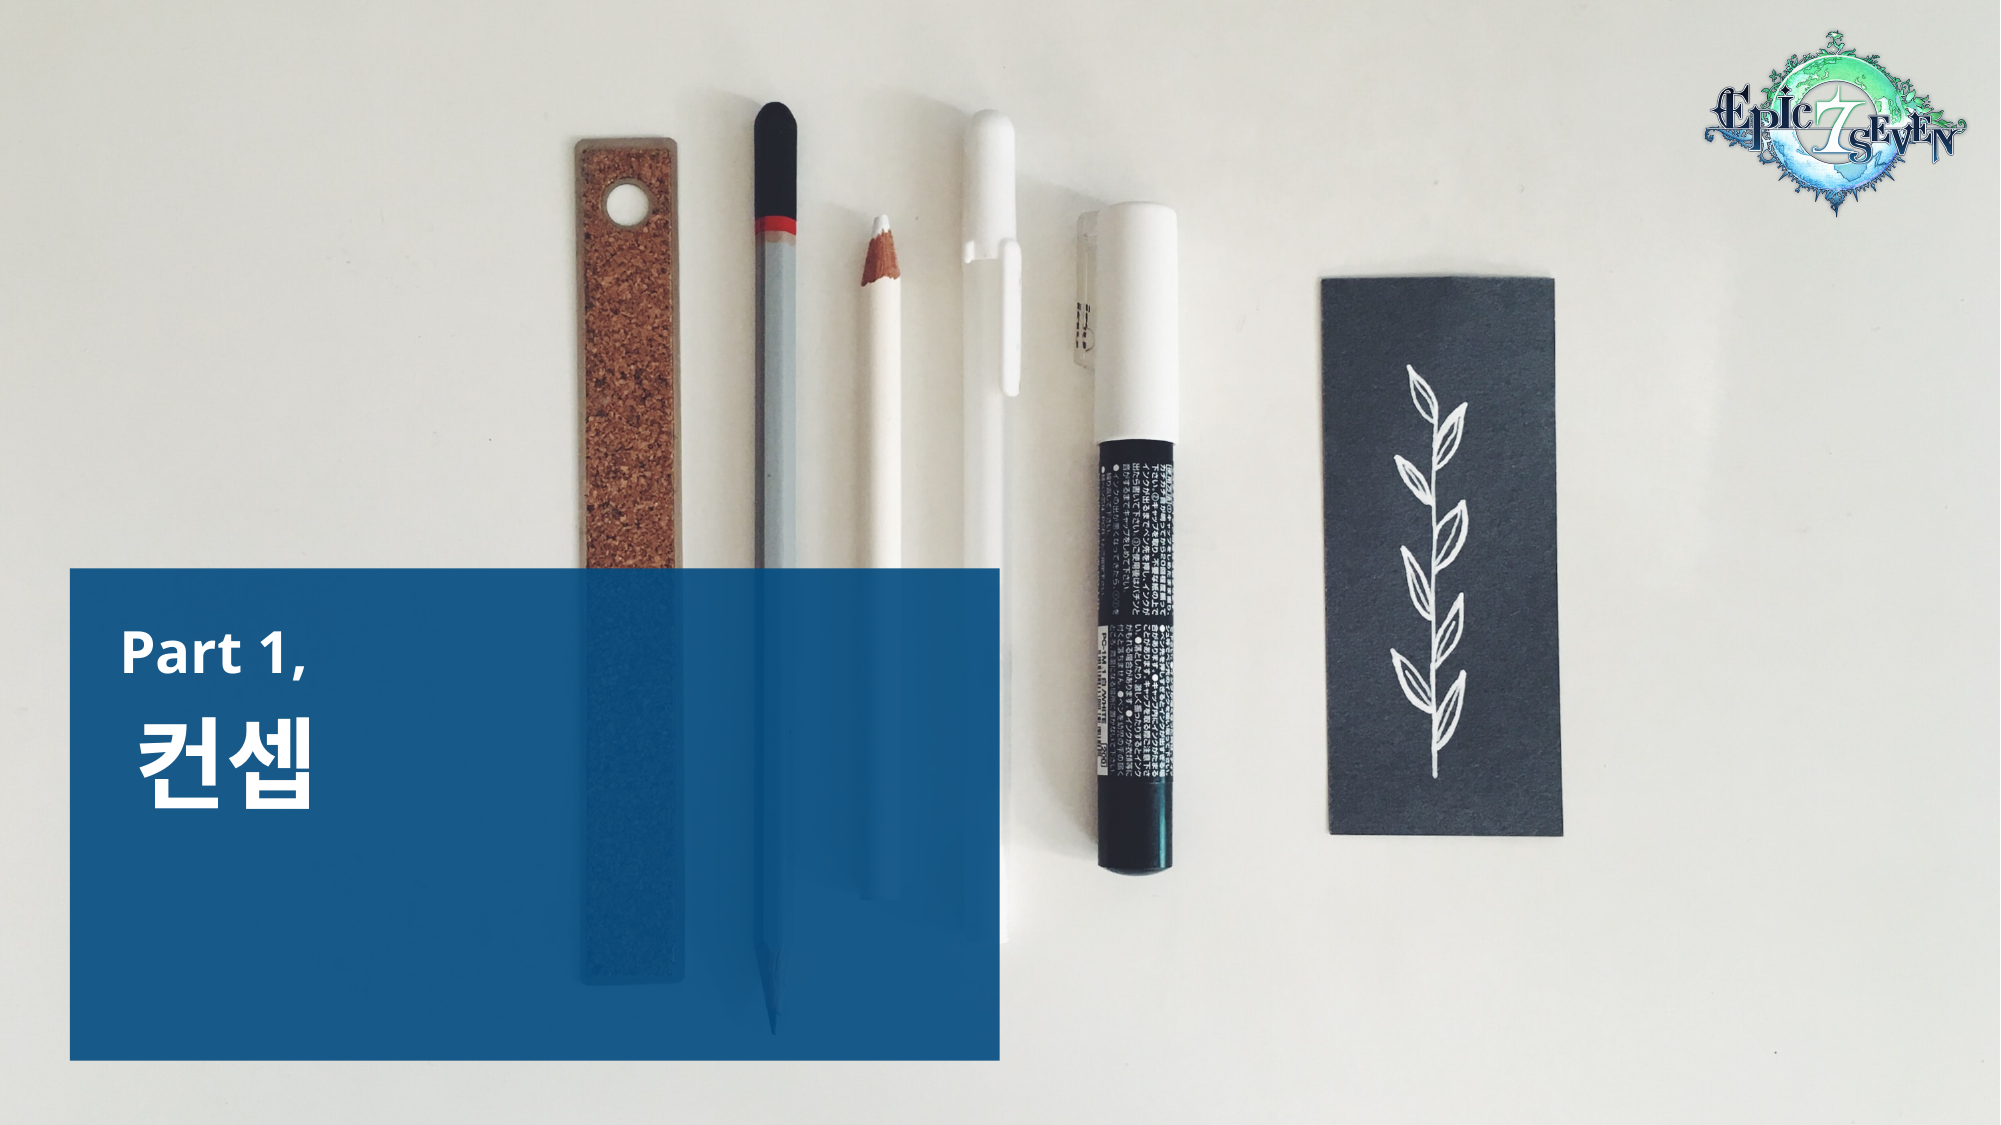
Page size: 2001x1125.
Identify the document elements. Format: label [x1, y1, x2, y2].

picture [0, 0, 2000, 1125]
text_box [69, 568, 1001, 1061]
